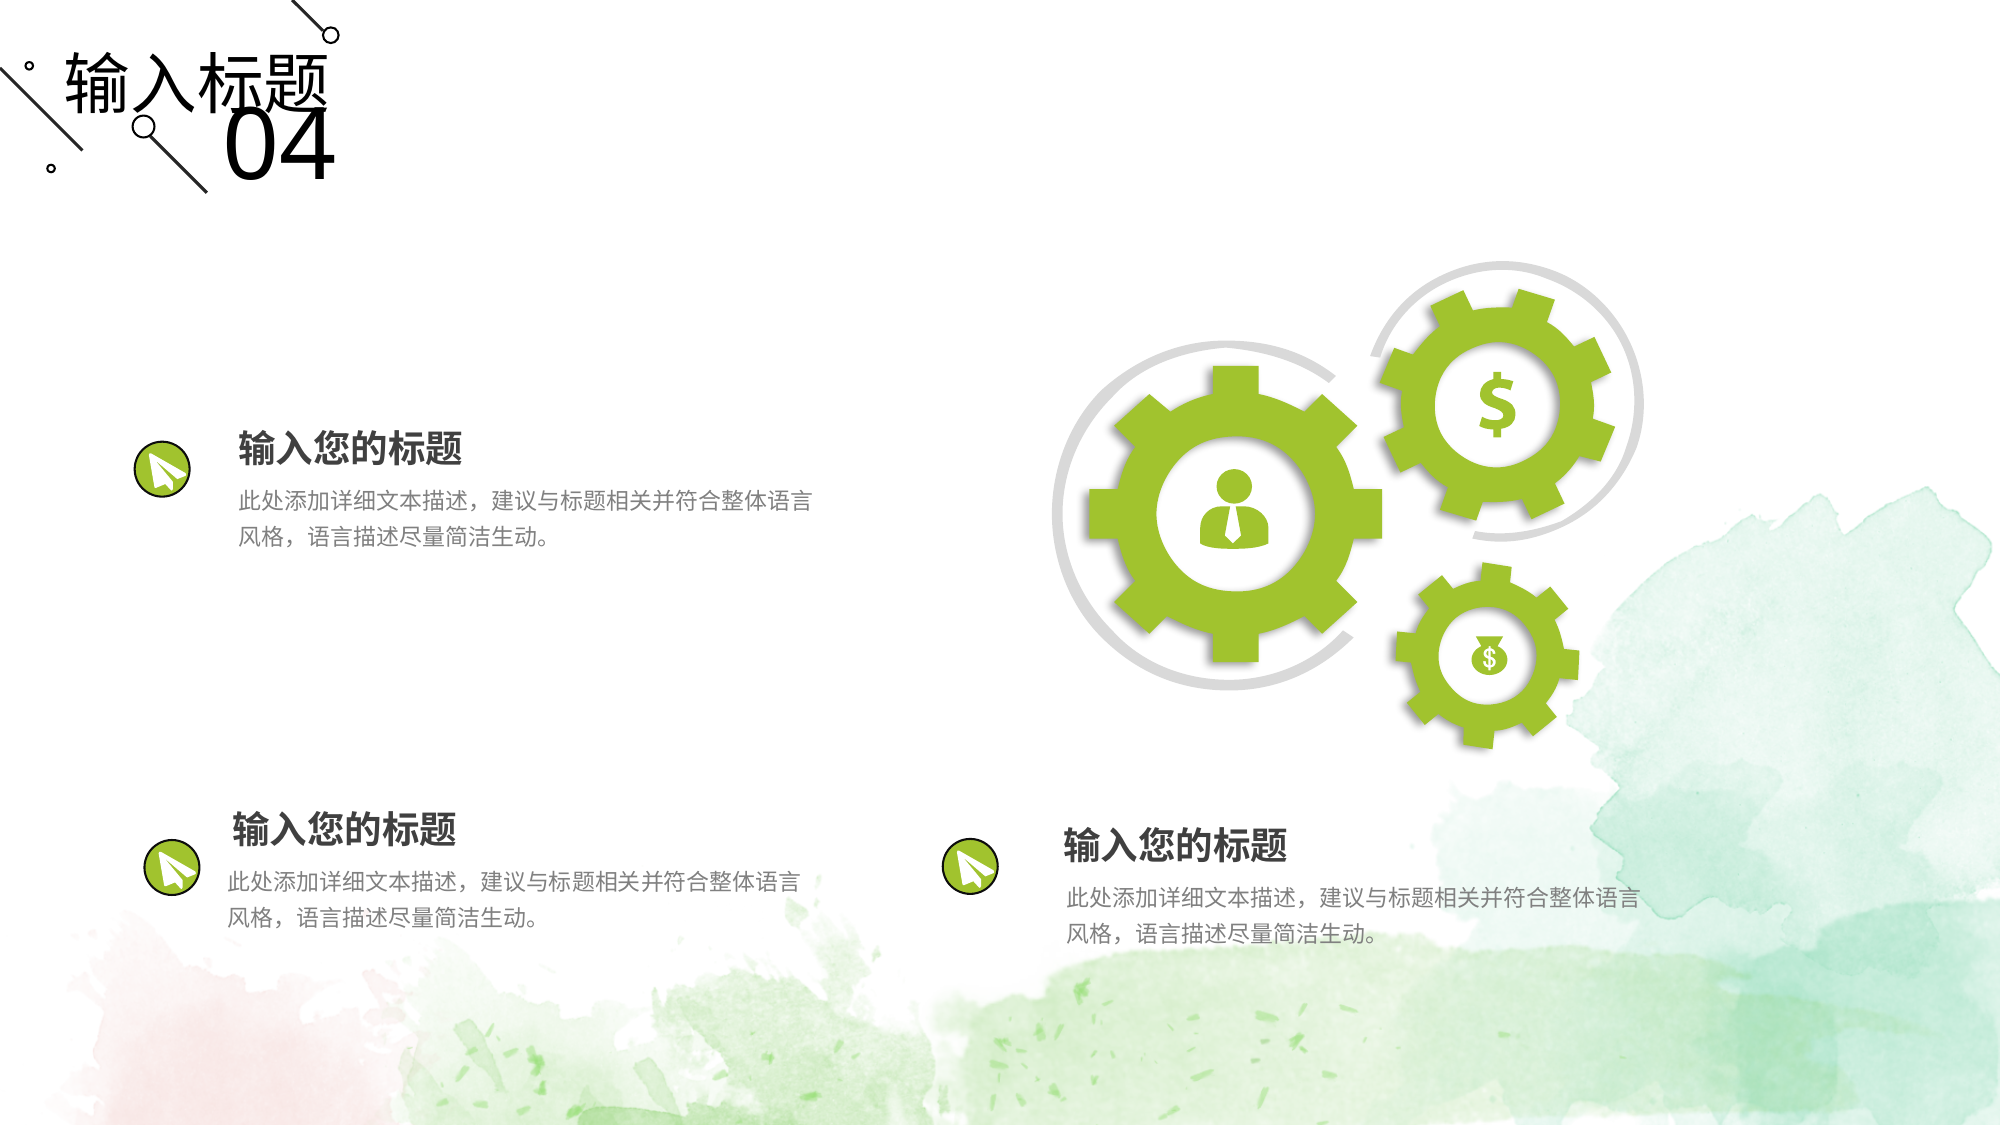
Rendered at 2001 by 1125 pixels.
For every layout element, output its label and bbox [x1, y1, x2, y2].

text_box [0, 0, 354, 209]
text_box [143, 838, 201, 897]
text_box [133, 440, 191, 498]
text_box [212, 798, 824, 937]
picture [0, 485, 2000, 1125]
text_box [223, 417, 835, 556]
text_box [1048, 814, 1663, 953]
text_box [956, 850, 995, 888]
text_box [158, 851, 196, 890]
text_box [148, 453, 187, 491]
text_box [941, 837, 999, 895]
text_box [1051, 257, 1642, 747]
